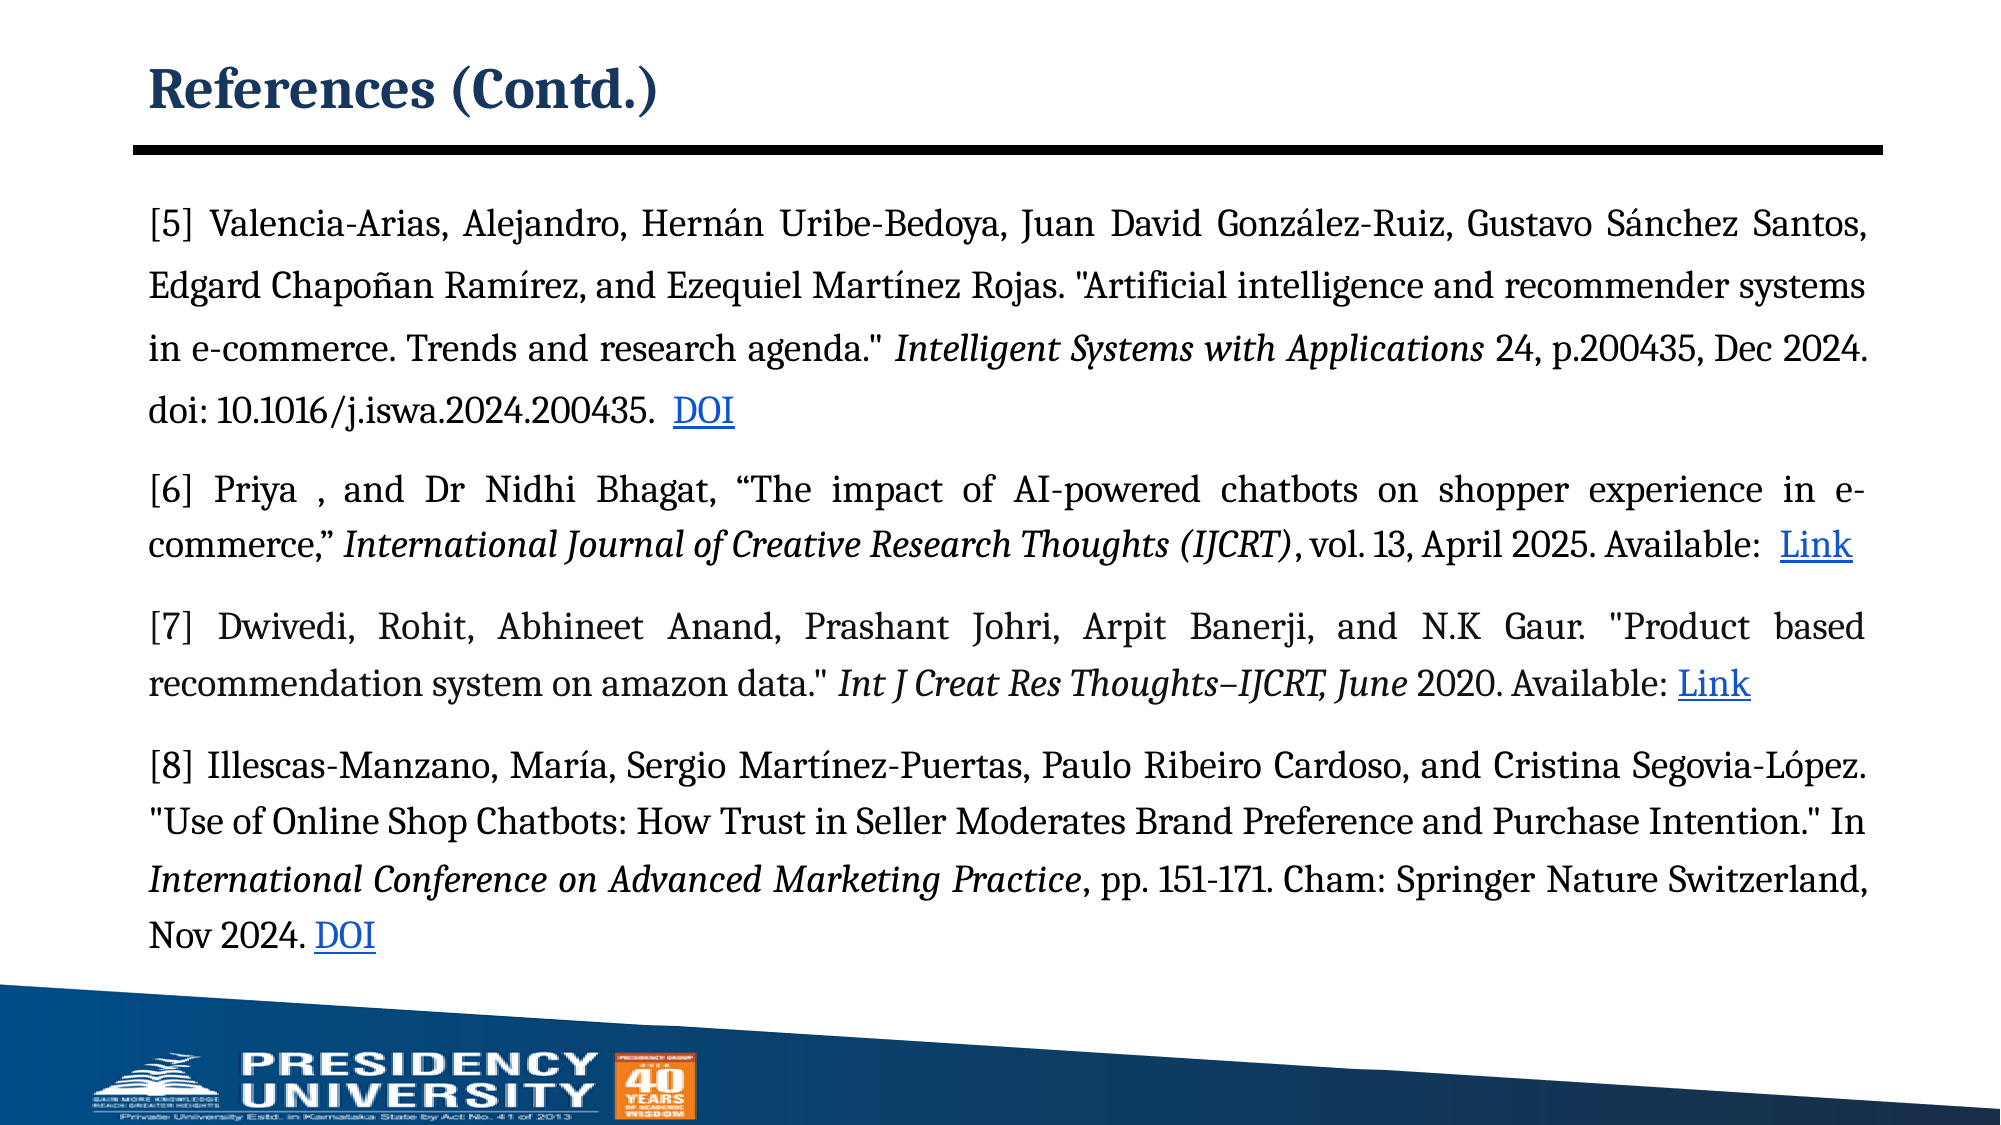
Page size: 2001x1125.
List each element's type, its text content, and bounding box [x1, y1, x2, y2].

title References (Contd.) [133, 45, 1884, 125]
picture [0, 982, 2000, 1125]
list [5] Valencia-Arias, Alejandro, Hernán Uribe-Bedoya, Juan David González-Ruiz, Gustavo Sánchez Santos, Edgard Chapoñan Ramírez, and Ezequiel Martínez Rojas. "Artificial intelligence and recommender systems in e-commerce. Trends and research agenda." Intelligent Systems with Applications 24, p.200435, Dec 2024. doi: 10.1016/j.iswa.2024.200435. DOI [6] Priya , and Dr Nidhi Bhagat, “The impact of AI-powered chatbots on shopper experience in e-commerce,” International Journal of Creative Research Thoughts (IJCRT), vol. 13, April 2025. Available: Link [7] Dwivedi, Rohit, Abhineet Anand, Prashant Johri, Arpit Banerji, and N.K Gaur. "Product based recommendation system on amazon data." Int J Creat Res Thoughts–IJCRT, June 2020. Available: Link [8] Illescas-Manzano, María, Sergio Martínez-Puertas, Paulo Ribeiro Cardoso, and Cristina Segovia-López. "Use of Online Shop Chatbots: How Trust in Seller Moderates Brand Preference and Purchase Intention." In International Conference on Advanced Marketing Practice, pp. 151-171. Cham: Springer Nature Switzerland, Nov 2024. DOI [133, 174, 1884, 988]
